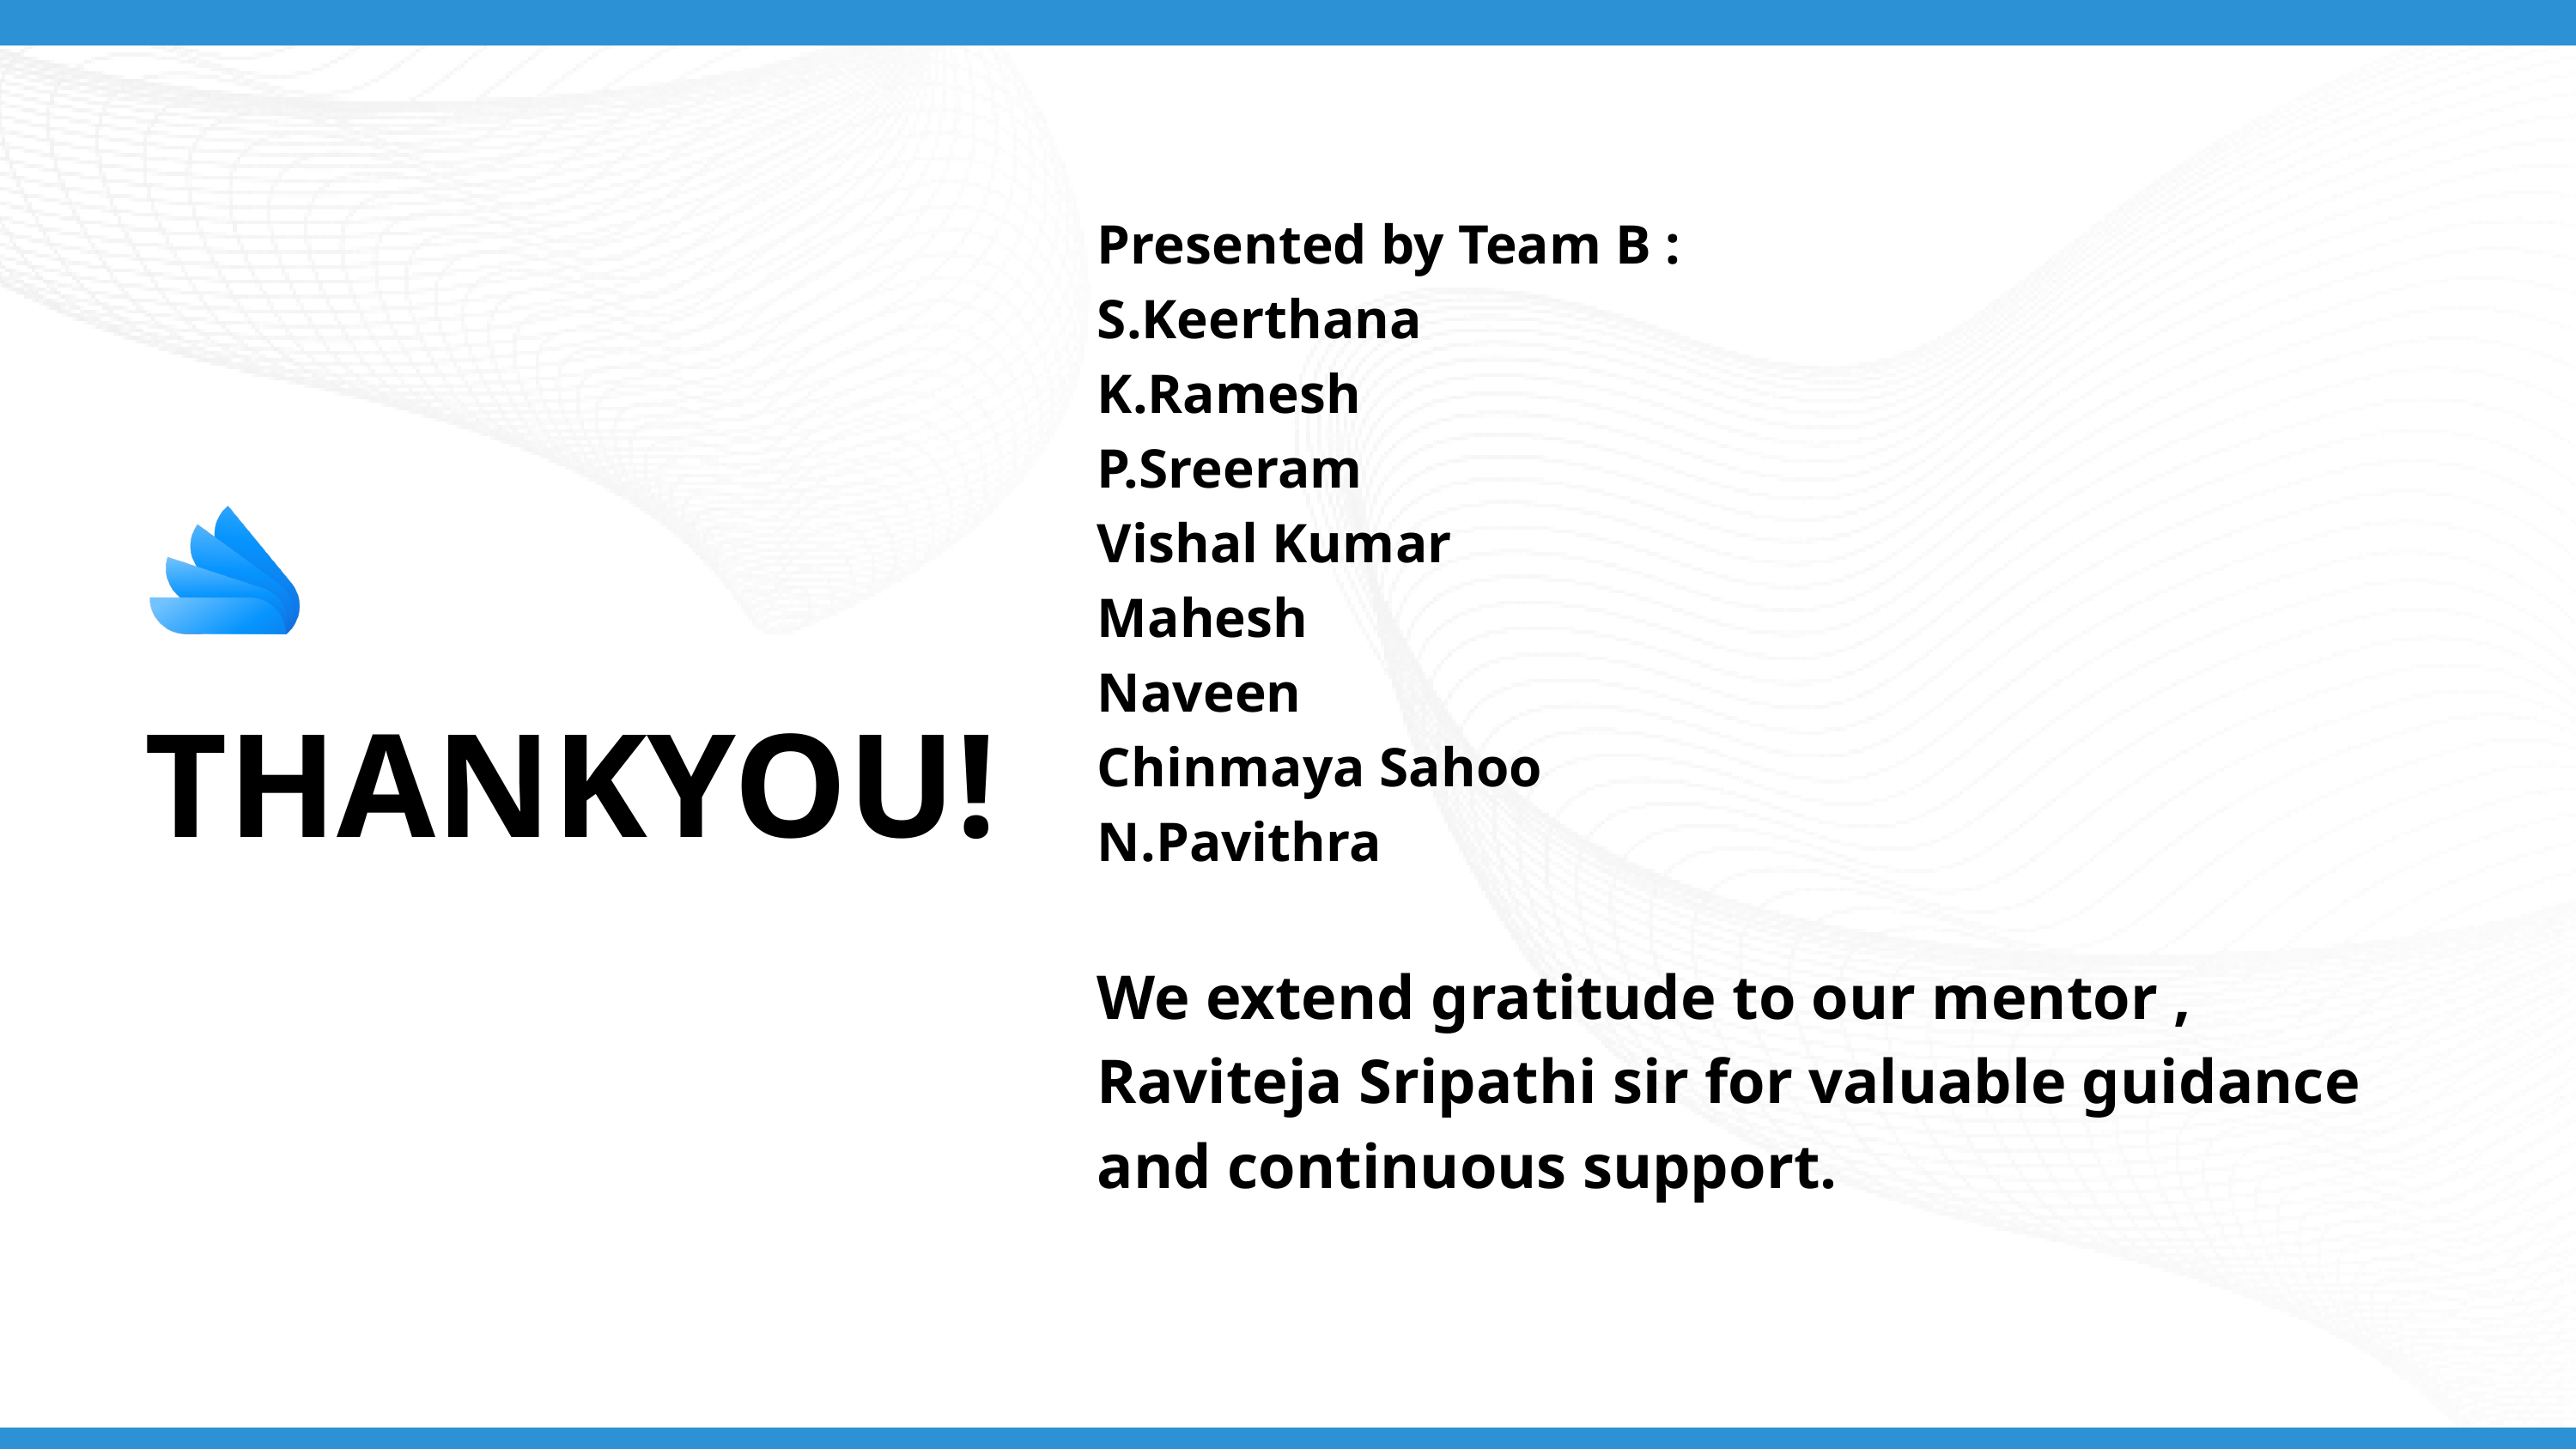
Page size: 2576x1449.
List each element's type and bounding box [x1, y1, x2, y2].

text_box [0, 0, 2576, 45]
text_box [0, 1427, 2576, 1449]
text_box [0, 53, 2576, 1427]
